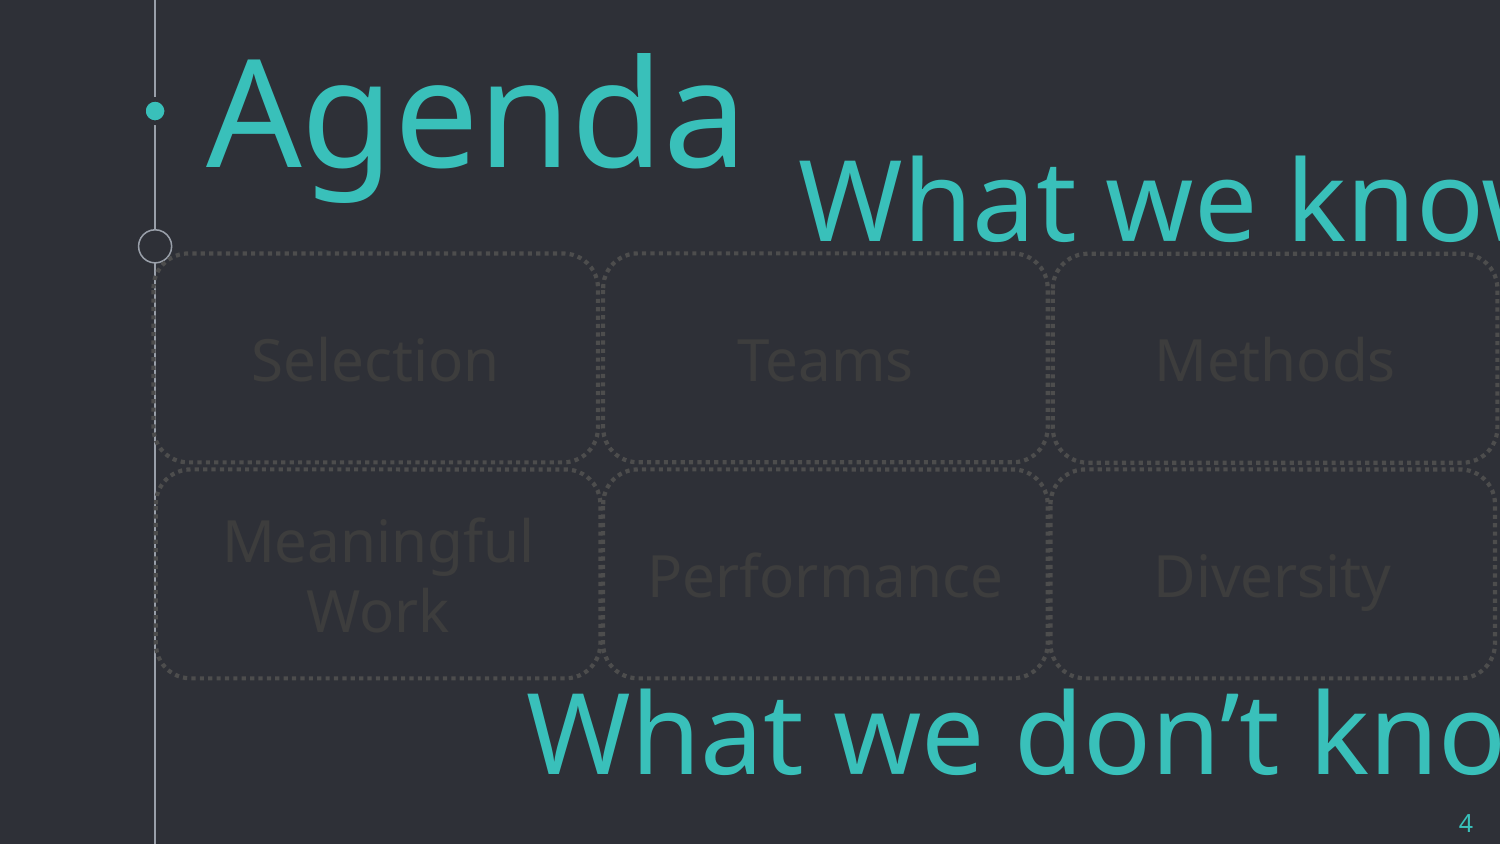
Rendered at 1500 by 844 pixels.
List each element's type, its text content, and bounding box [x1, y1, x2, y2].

text_box Teams [600, 251, 1050, 465]
text_box What we don’t know [511, 755, 1500, 813]
title Agenda [191, 156, 1317, 213]
text_box Performance [601, 467, 1050, 681]
text_box Meaningful Work [153, 467, 603, 681]
text_box What we know [783, 222, 1500, 280]
text_box Methods [1050, 280, 1500, 465]
text_box Selection [151, 251, 601, 465]
slide_number 4 [1398, 813, 1489, 844]
text_box Diversity [1048, 467, 1498, 681]
